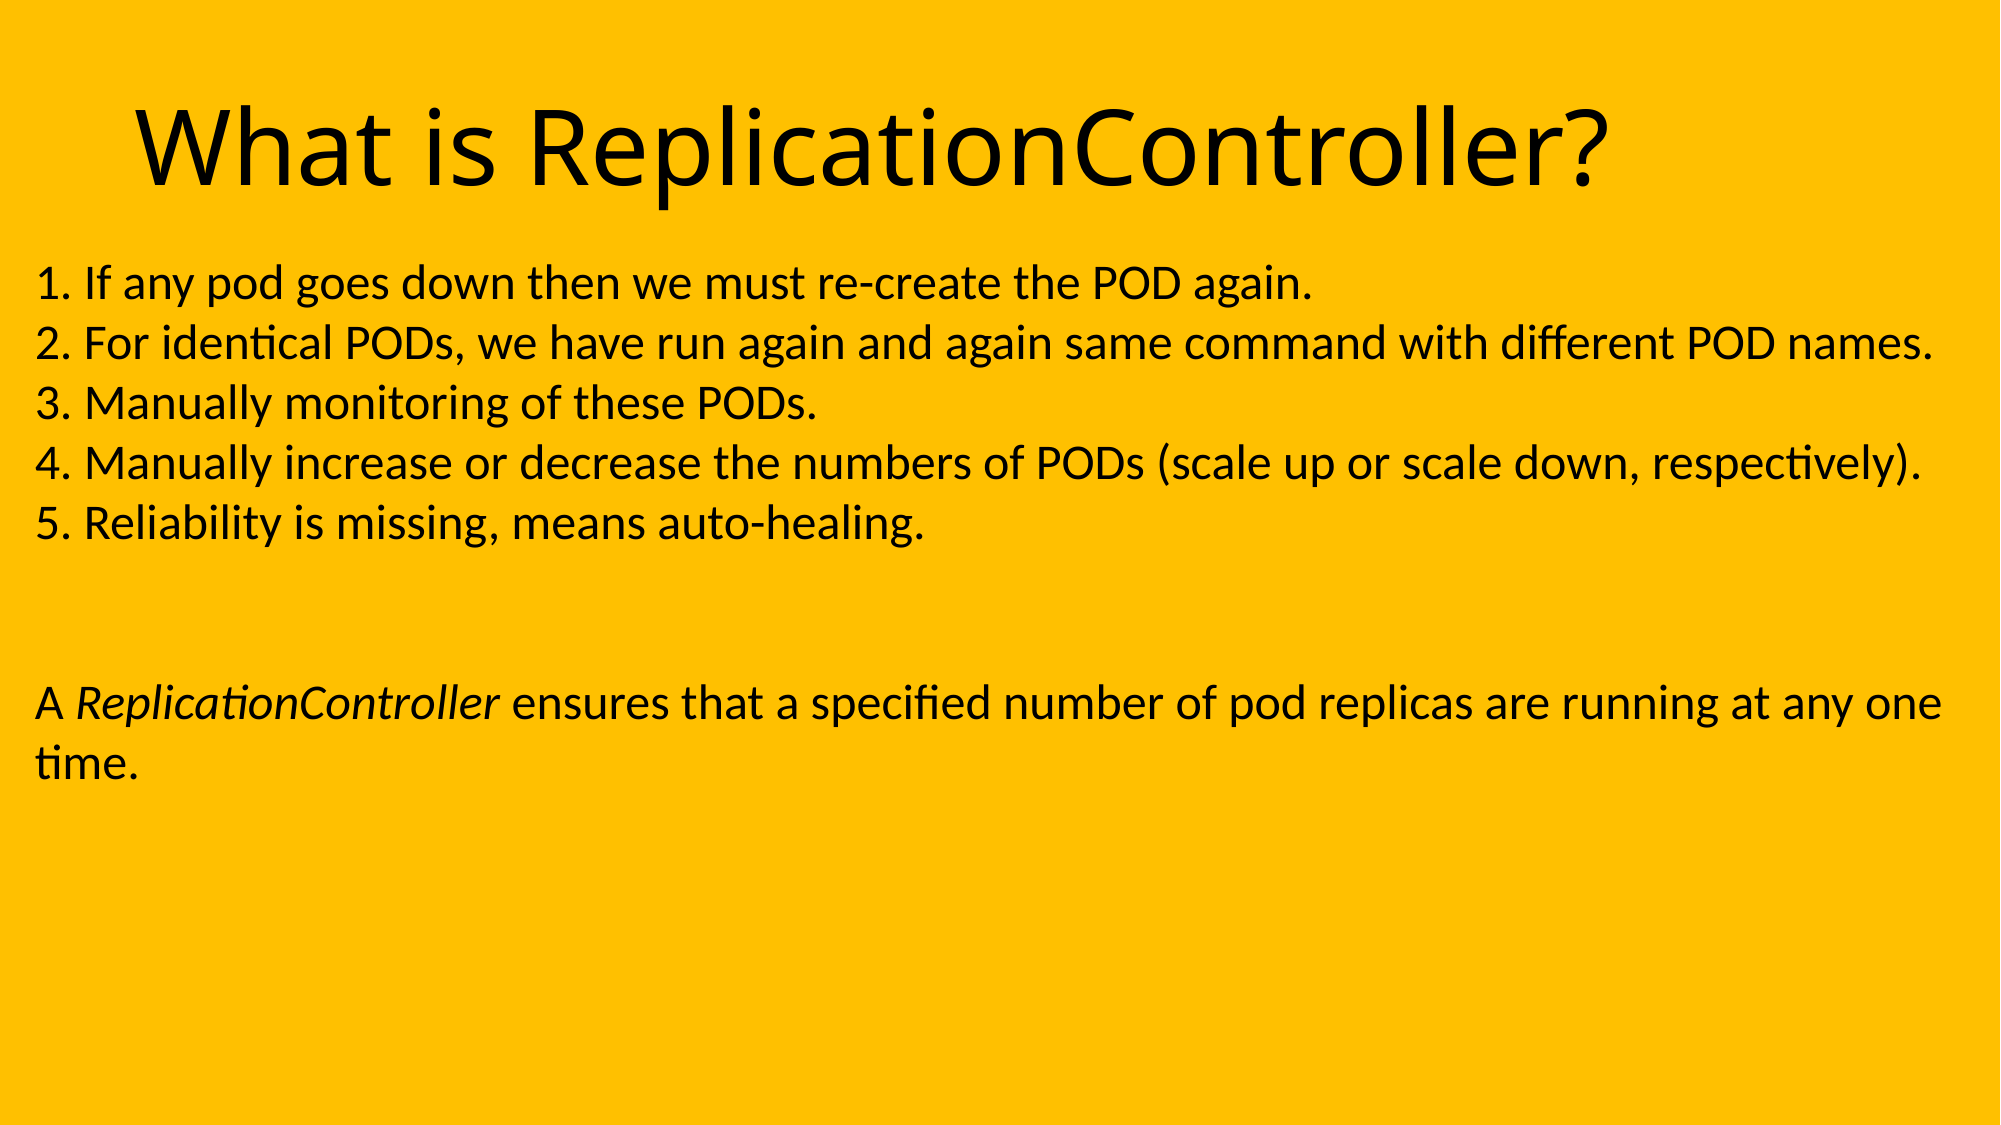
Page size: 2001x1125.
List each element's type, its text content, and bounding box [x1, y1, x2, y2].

text_box 1. If any pod goes down then we must re-create the POD again. 2. For identical PODs, we have run again and again same command with different POD names. 3. Manually monitoring of these PODs. 4. Manually increase or decrease the numbers of PODs (scale up or scale down, respectively). 5. Reliability is missing, means auto-healing. A ReplicationController ensures that a specified number of pod replicas are running at any one time. [19, 241, 2000, 857]
title What is ReplicationController? [74, 8, 1672, 216]
